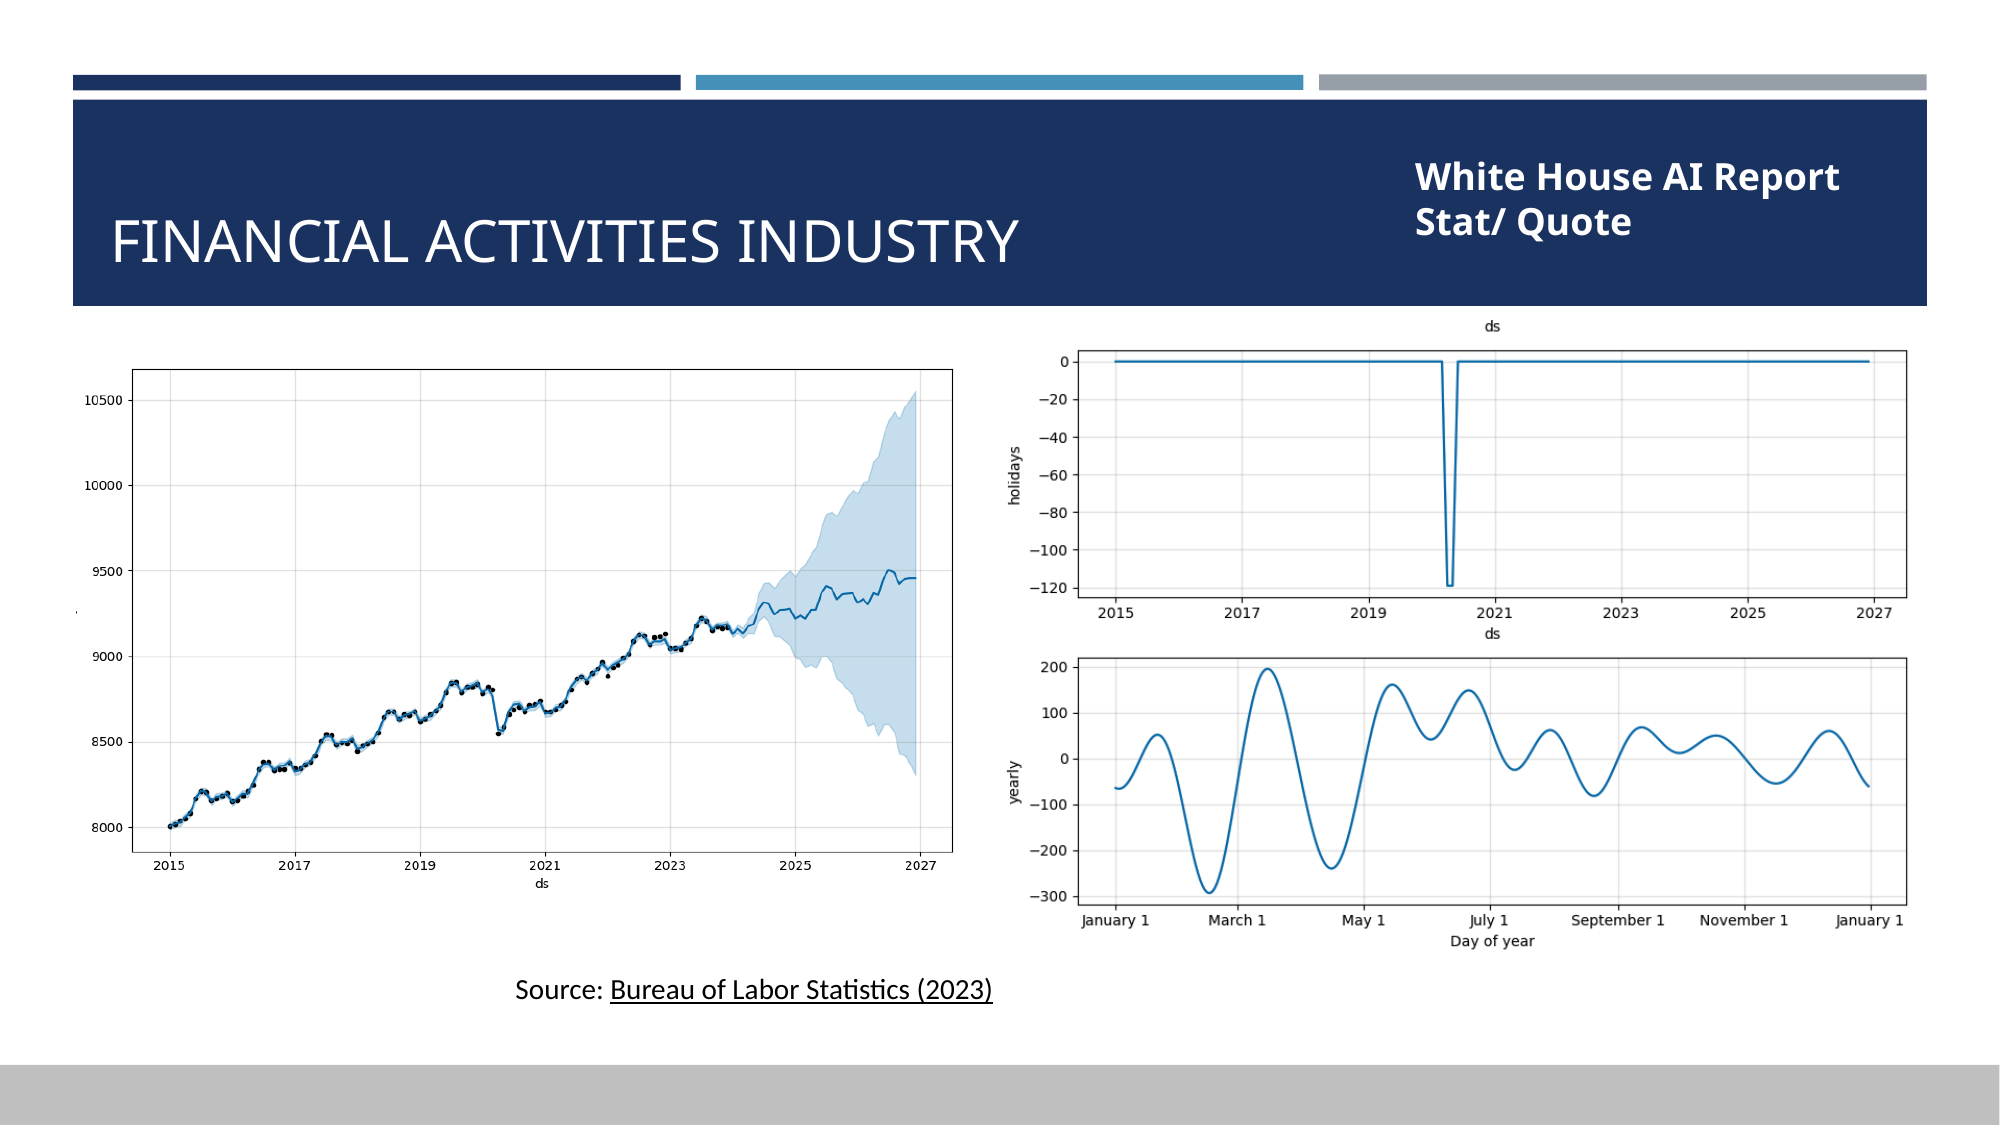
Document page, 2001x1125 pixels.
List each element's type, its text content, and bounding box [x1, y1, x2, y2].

picture [75, 318, 1974, 965]
text_box Source: Bureau of Labor Statistics (2023) [500, 963, 1501, 1014]
text_box White House AI Report Stat/ Quote [1399, 145, 1913, 251]
title FINANCIAL ACTIVITIES INDUSTRY [95, 119, 1905, 282]
